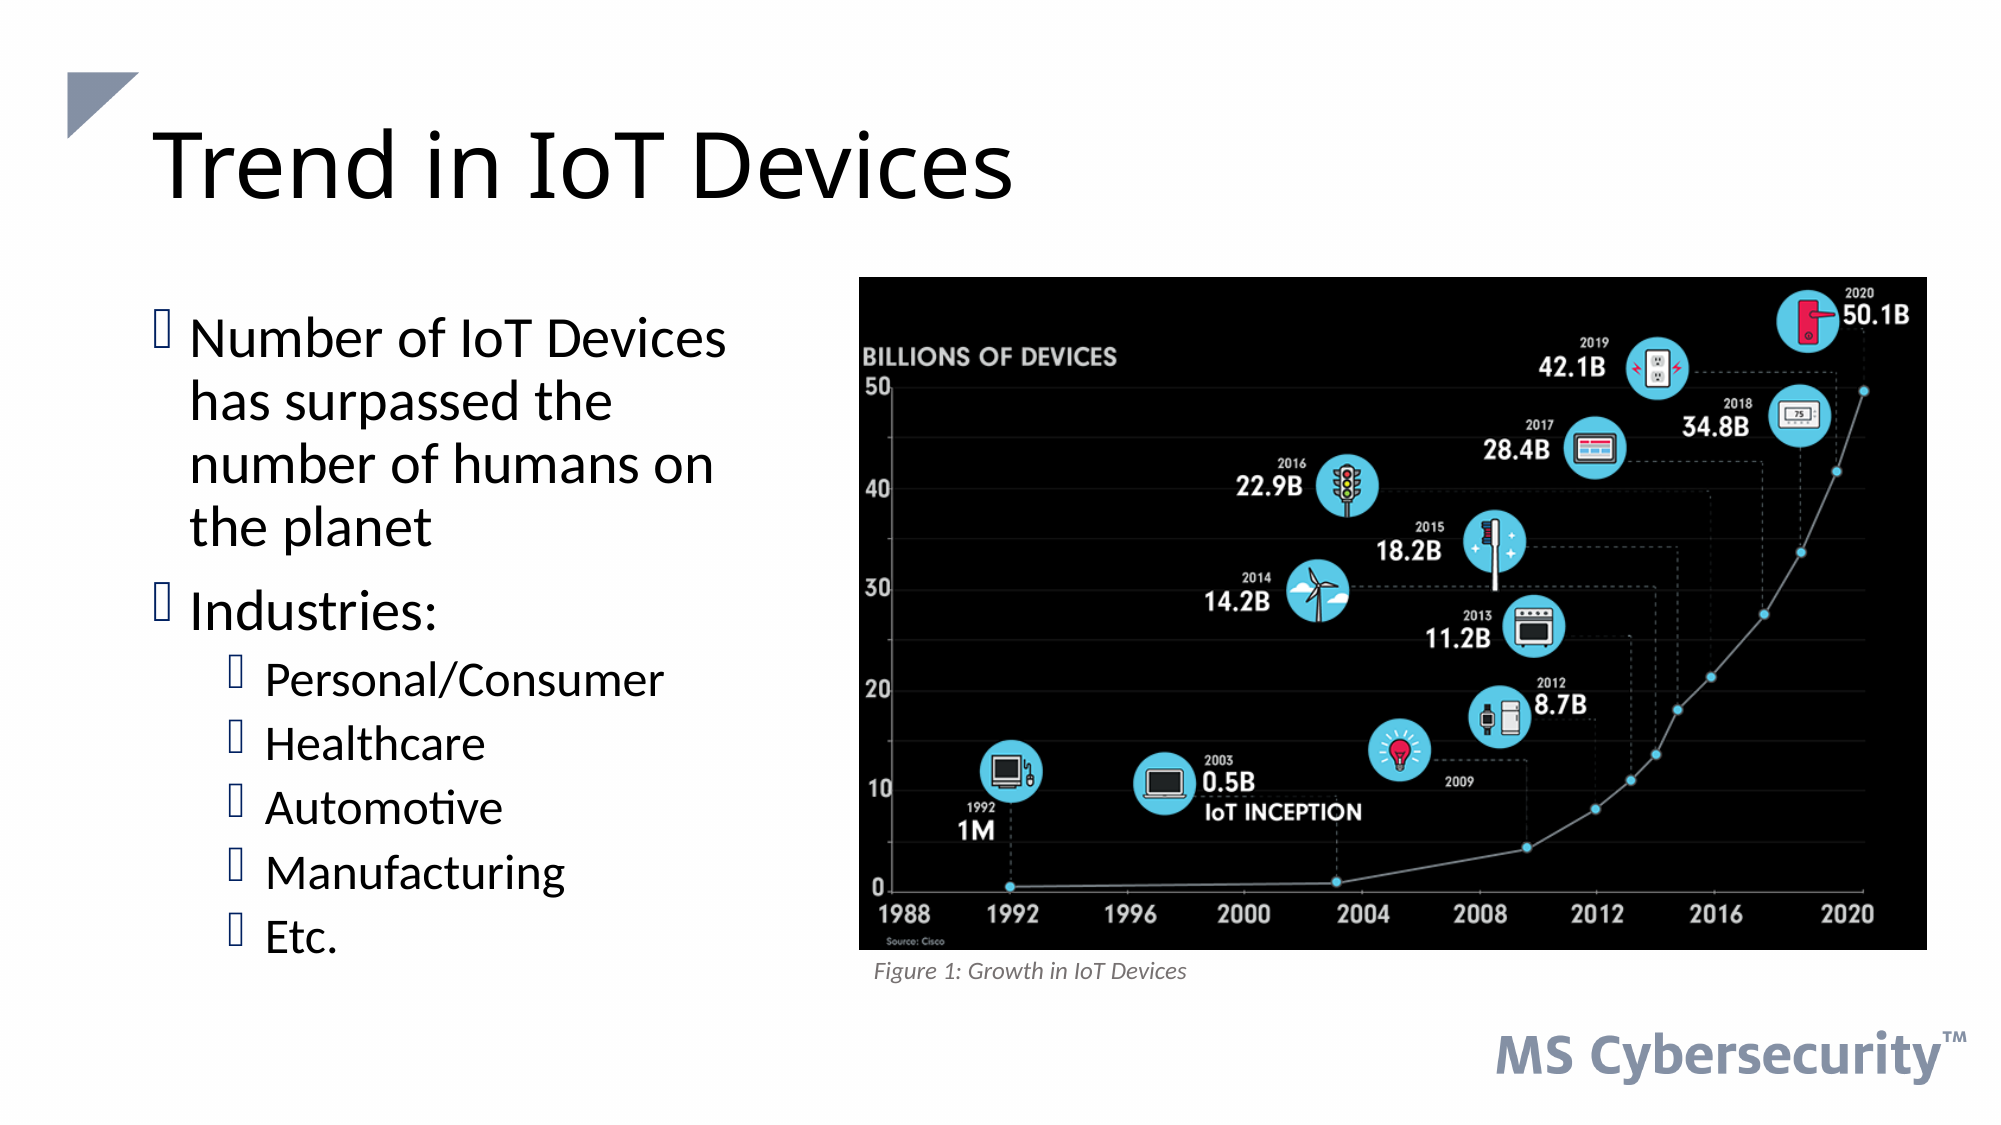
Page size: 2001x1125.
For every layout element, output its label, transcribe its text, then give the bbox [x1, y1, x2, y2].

picture [0, 0, 2001, 1125]
title Trend in IoT Devices [137, 59, 1863, 278]
list Number of IoT Devices has surpassed the number of humans on the planet Industries: Personal/Consumer Healthcare Automotive Manufacturing Etc. [137, 299, 768, 1014]
text_box Figure 1: Growth in IoT Devices [859, 950, 1333, 993]
